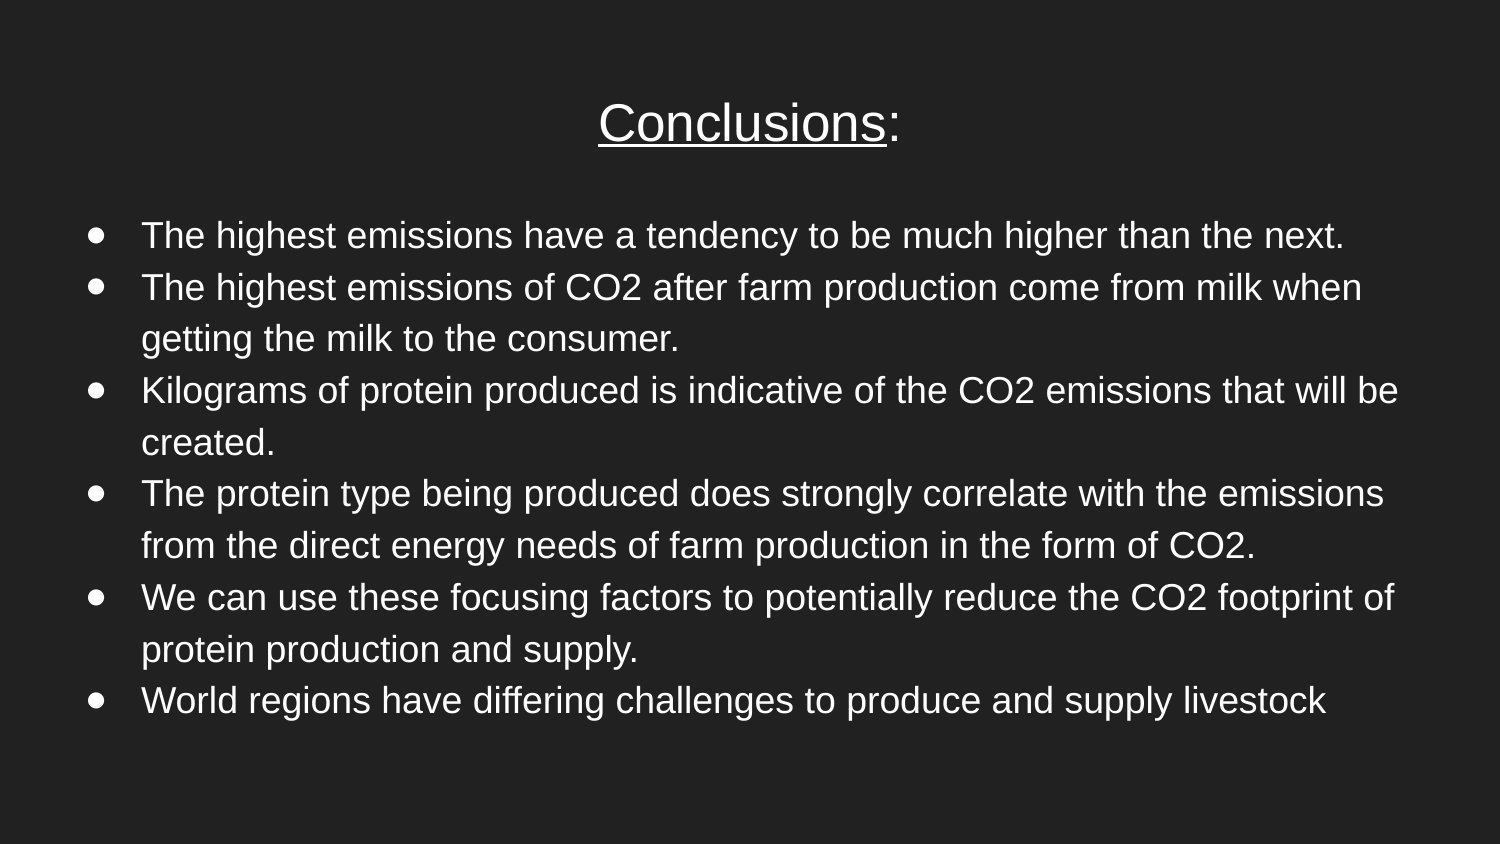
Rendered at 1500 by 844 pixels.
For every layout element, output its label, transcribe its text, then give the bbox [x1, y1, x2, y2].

list The highest emissions have a tendency to be much higher than the next. The highest emissions of CO2 after farm production come from milk when getting the milk to the consumer. Kilograms of protein produced is indicative of the CO2 emissions that will be created. The protein type being produced does strongly correlate with the emissions from the direct energy needs of farm production in the form of CO2. We can use these focusing factors to potentially reduce the CO2 footprint of protein production and supply. World regions have differing challenges to produce and supply livestock [51, 189, 1449, 750]
title Conclusions: [51, 72, 1449, 167]
